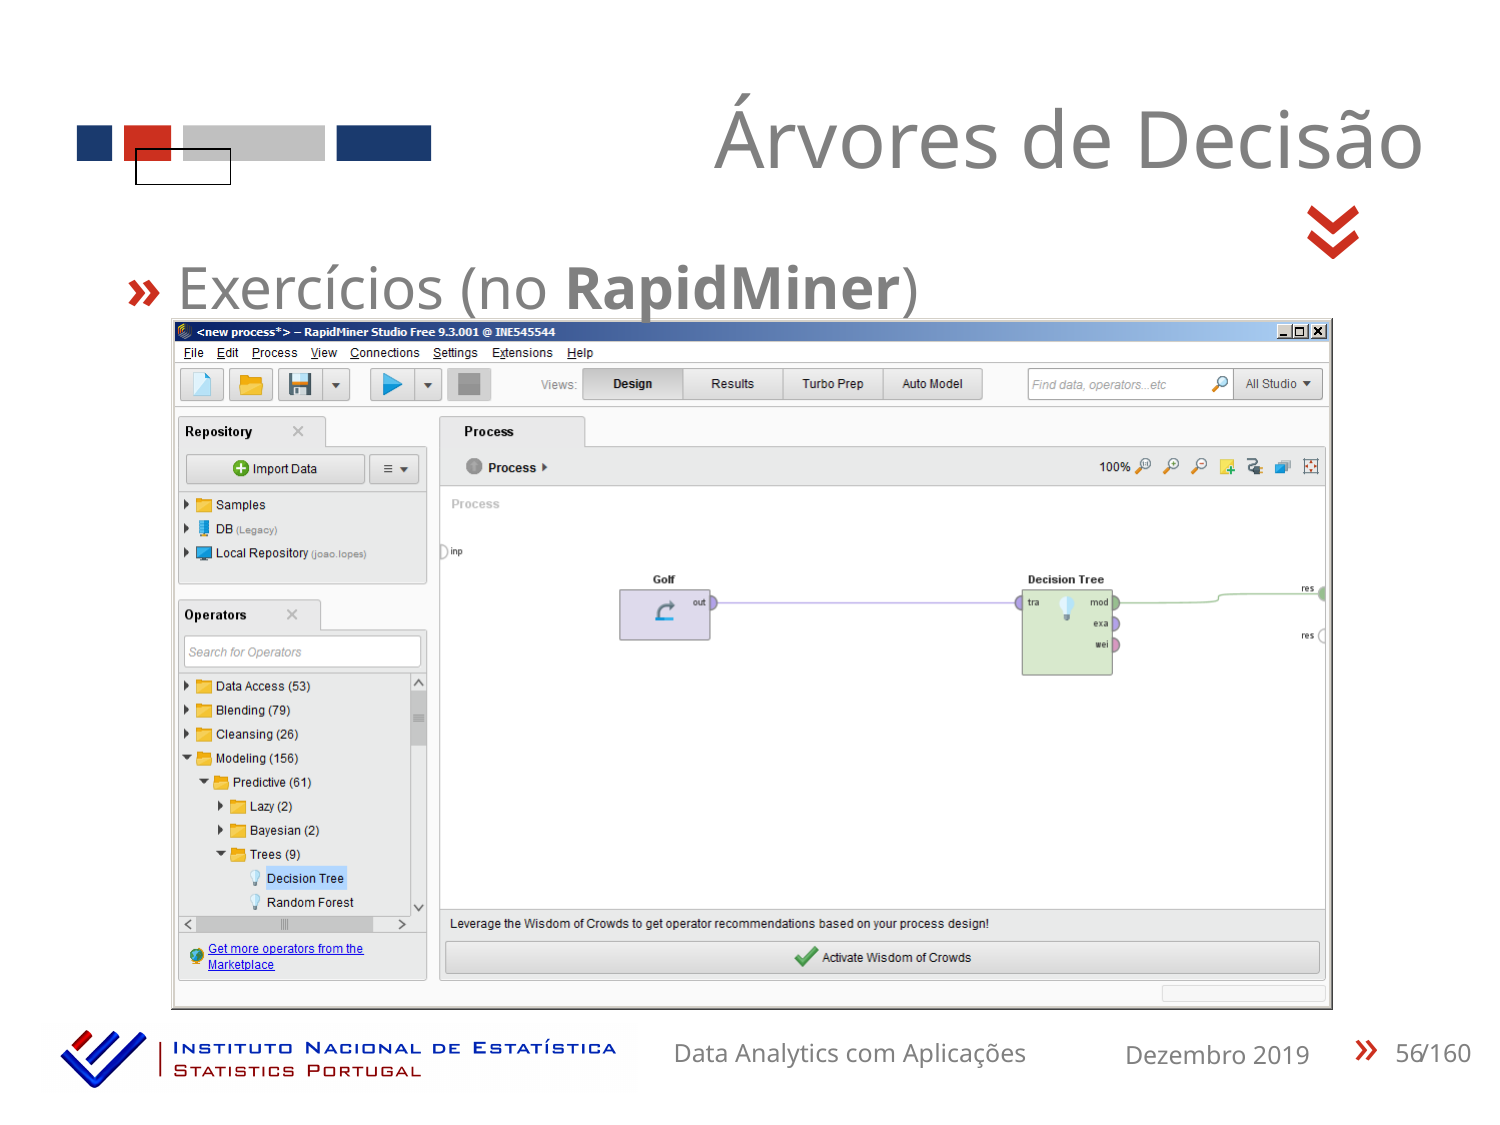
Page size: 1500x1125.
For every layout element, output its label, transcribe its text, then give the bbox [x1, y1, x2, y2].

picture [170, 318, 1333, 1010]
text_box « [1234, 196, 1400, 280]
text_box 56 [1380, 1029, 1447, 1075]
text_box Árvores de Decisão [478, 66, 1441, 207]
text_box » Exercícios (no RapidMiner) [111, 243, 1436, 329]
picture [41, 1023, 638, 1093]
